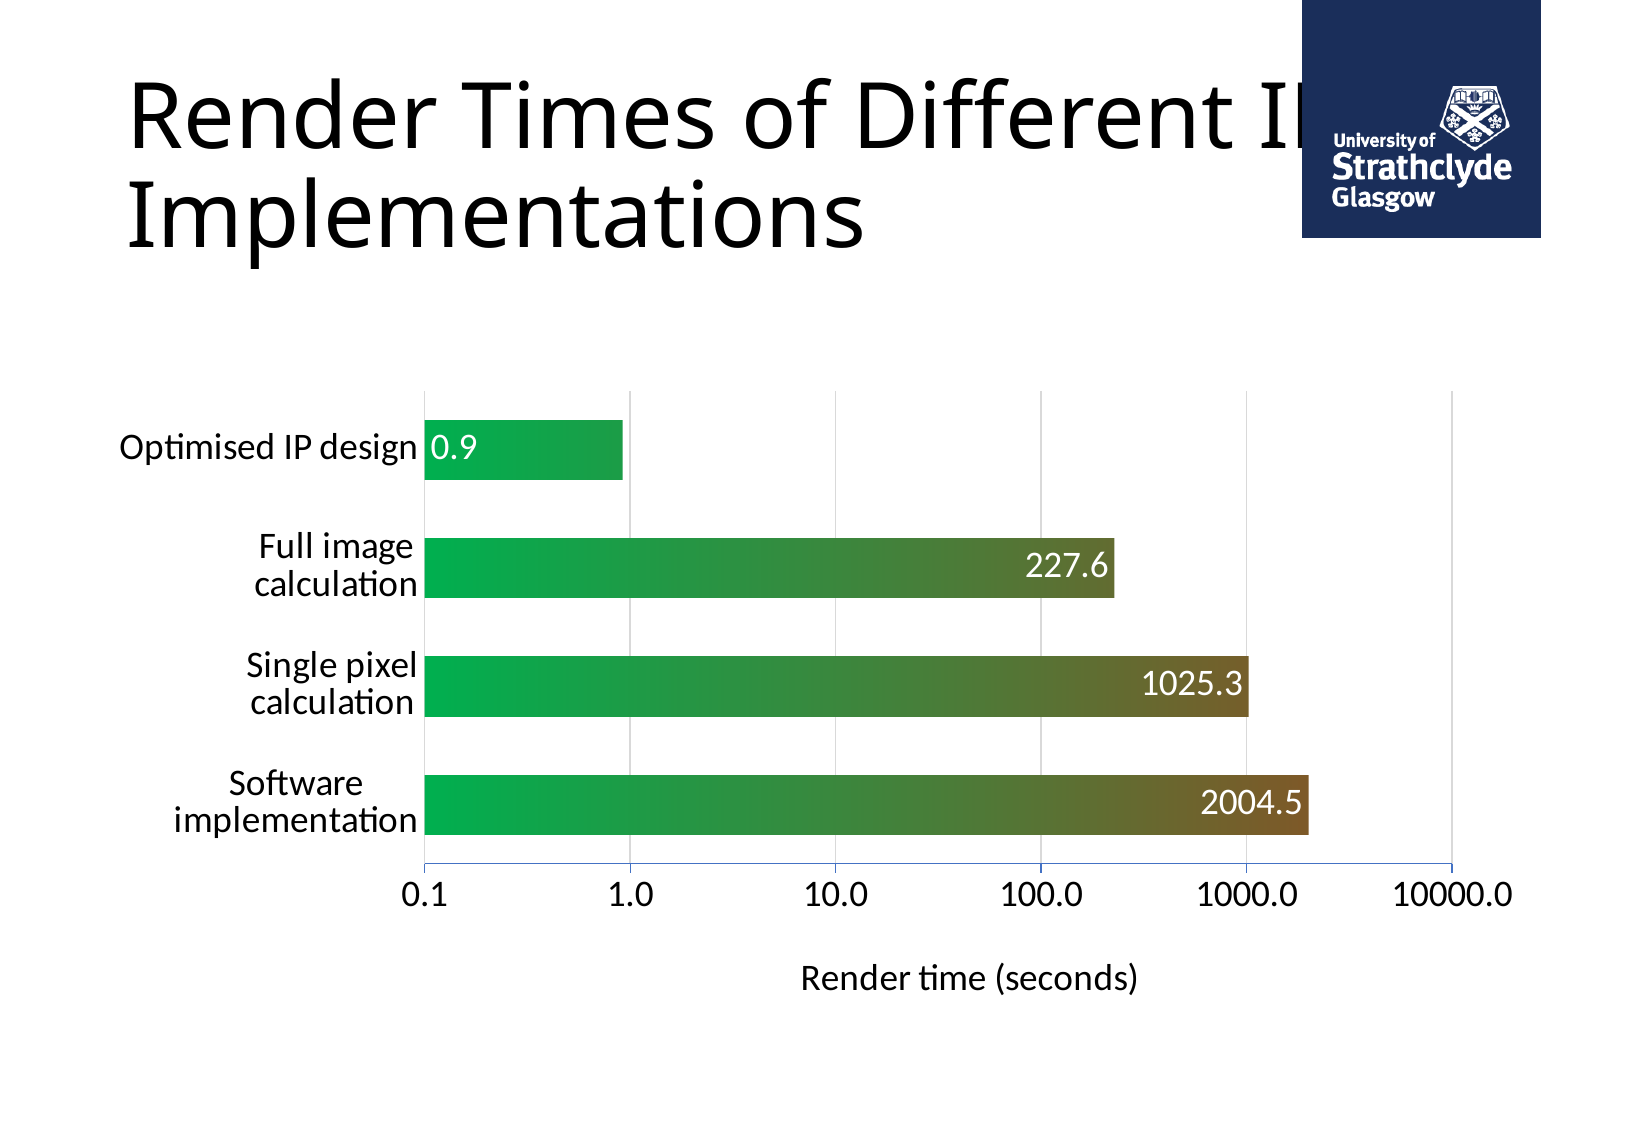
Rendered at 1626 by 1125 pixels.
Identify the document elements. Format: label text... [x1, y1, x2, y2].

picture [1302, 0, 1541, 238]
chart [111, 387, 1514, 1012]
title Render Times of Different IP Implementations [111, 59, 1514, 278]
